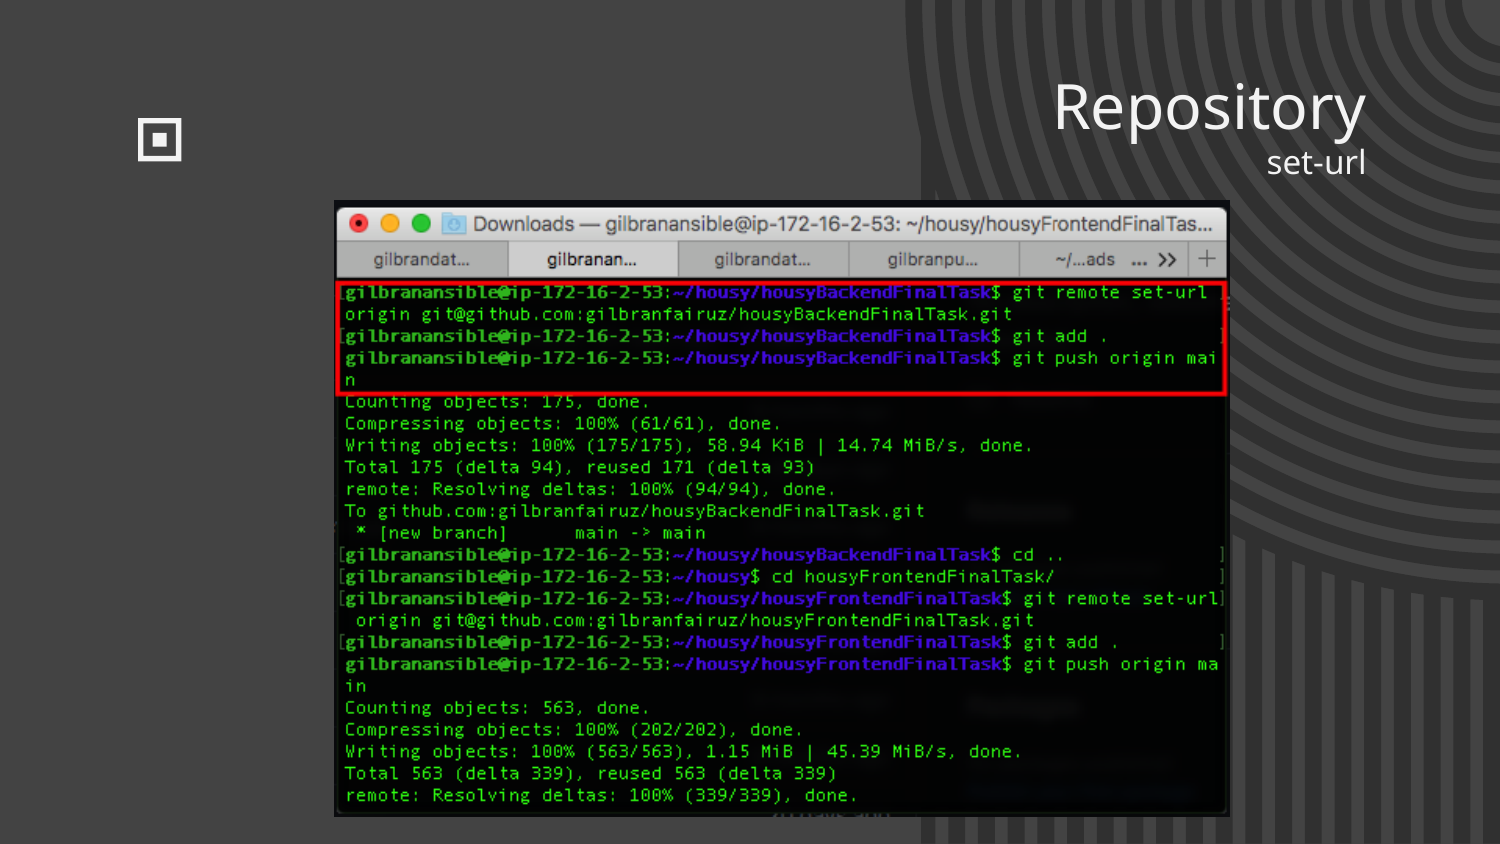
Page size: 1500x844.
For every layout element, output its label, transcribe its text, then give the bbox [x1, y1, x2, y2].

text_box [137, 117, 182, 162]
title Repository set-url [322, 51, 1382, 200]
picture [334, 199, 1230, 817]
